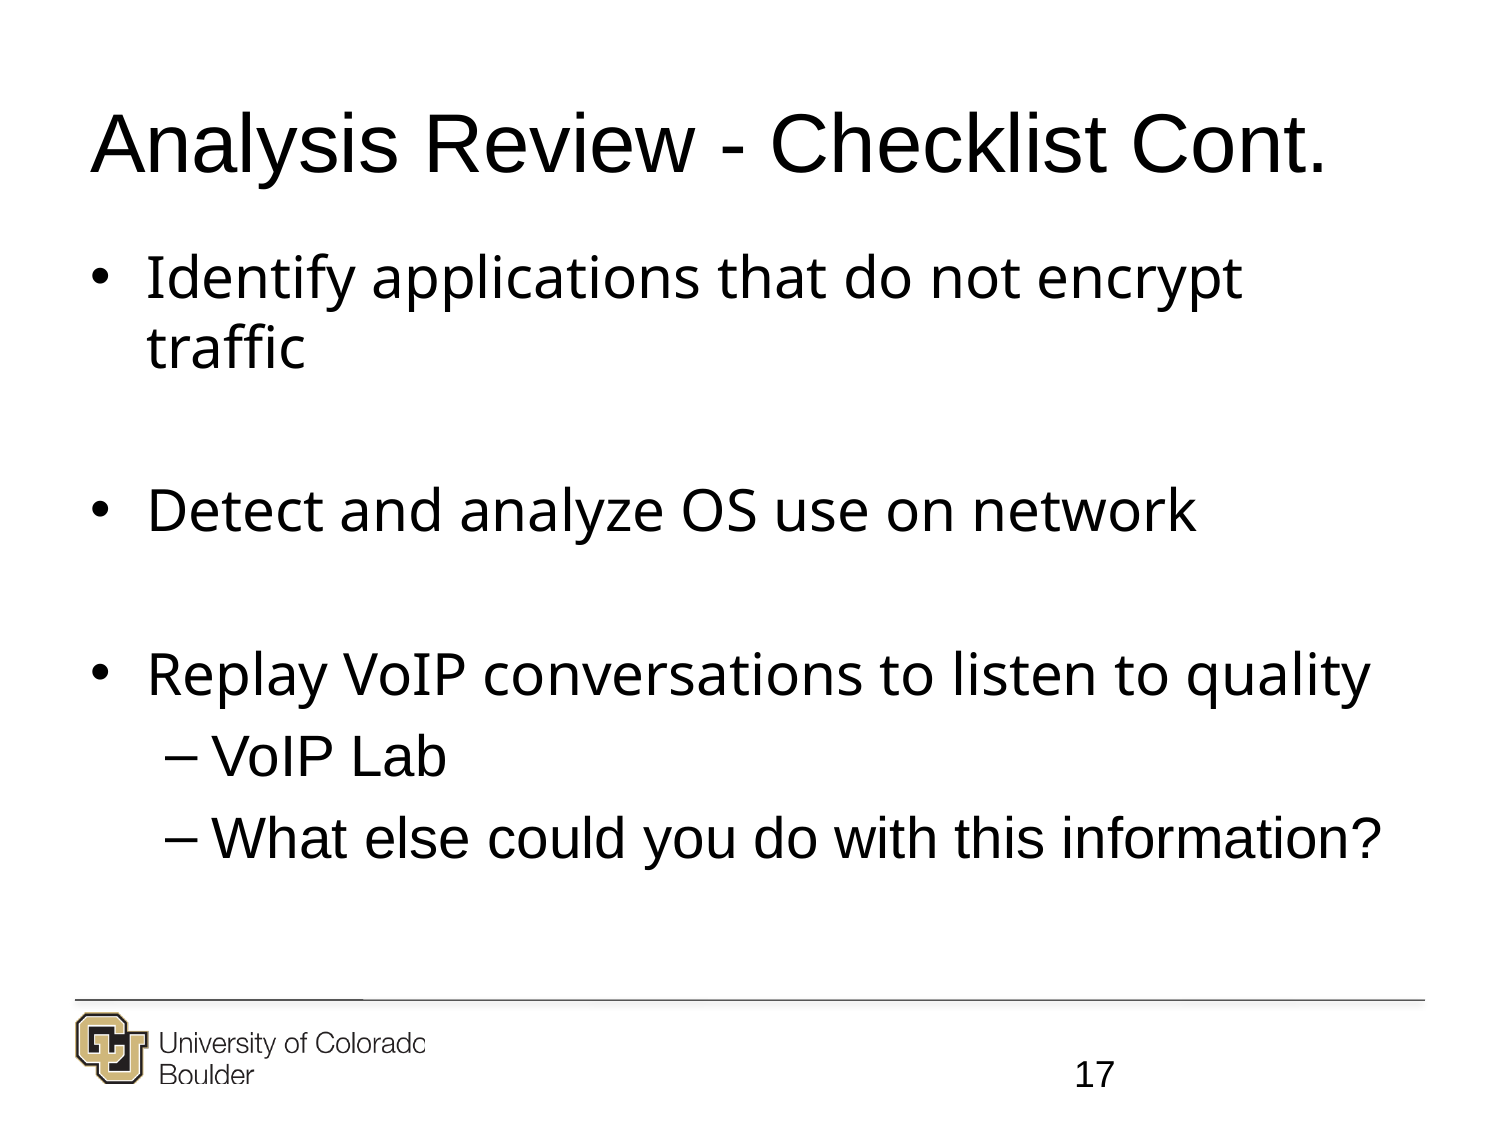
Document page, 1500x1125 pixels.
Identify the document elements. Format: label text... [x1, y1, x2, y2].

title Analysis Review - Checklist Cont. [75, 45, 1425, 232]
slide_number 17 [1059, 1042, 1397, 1103]
list Identify applications that do not encrypt traffic Detect and analyze OS use on network Replay VoIP conversations to listen to quality VoIP Lab What else could you do with this information? [75, 232, 1425, 1005]
